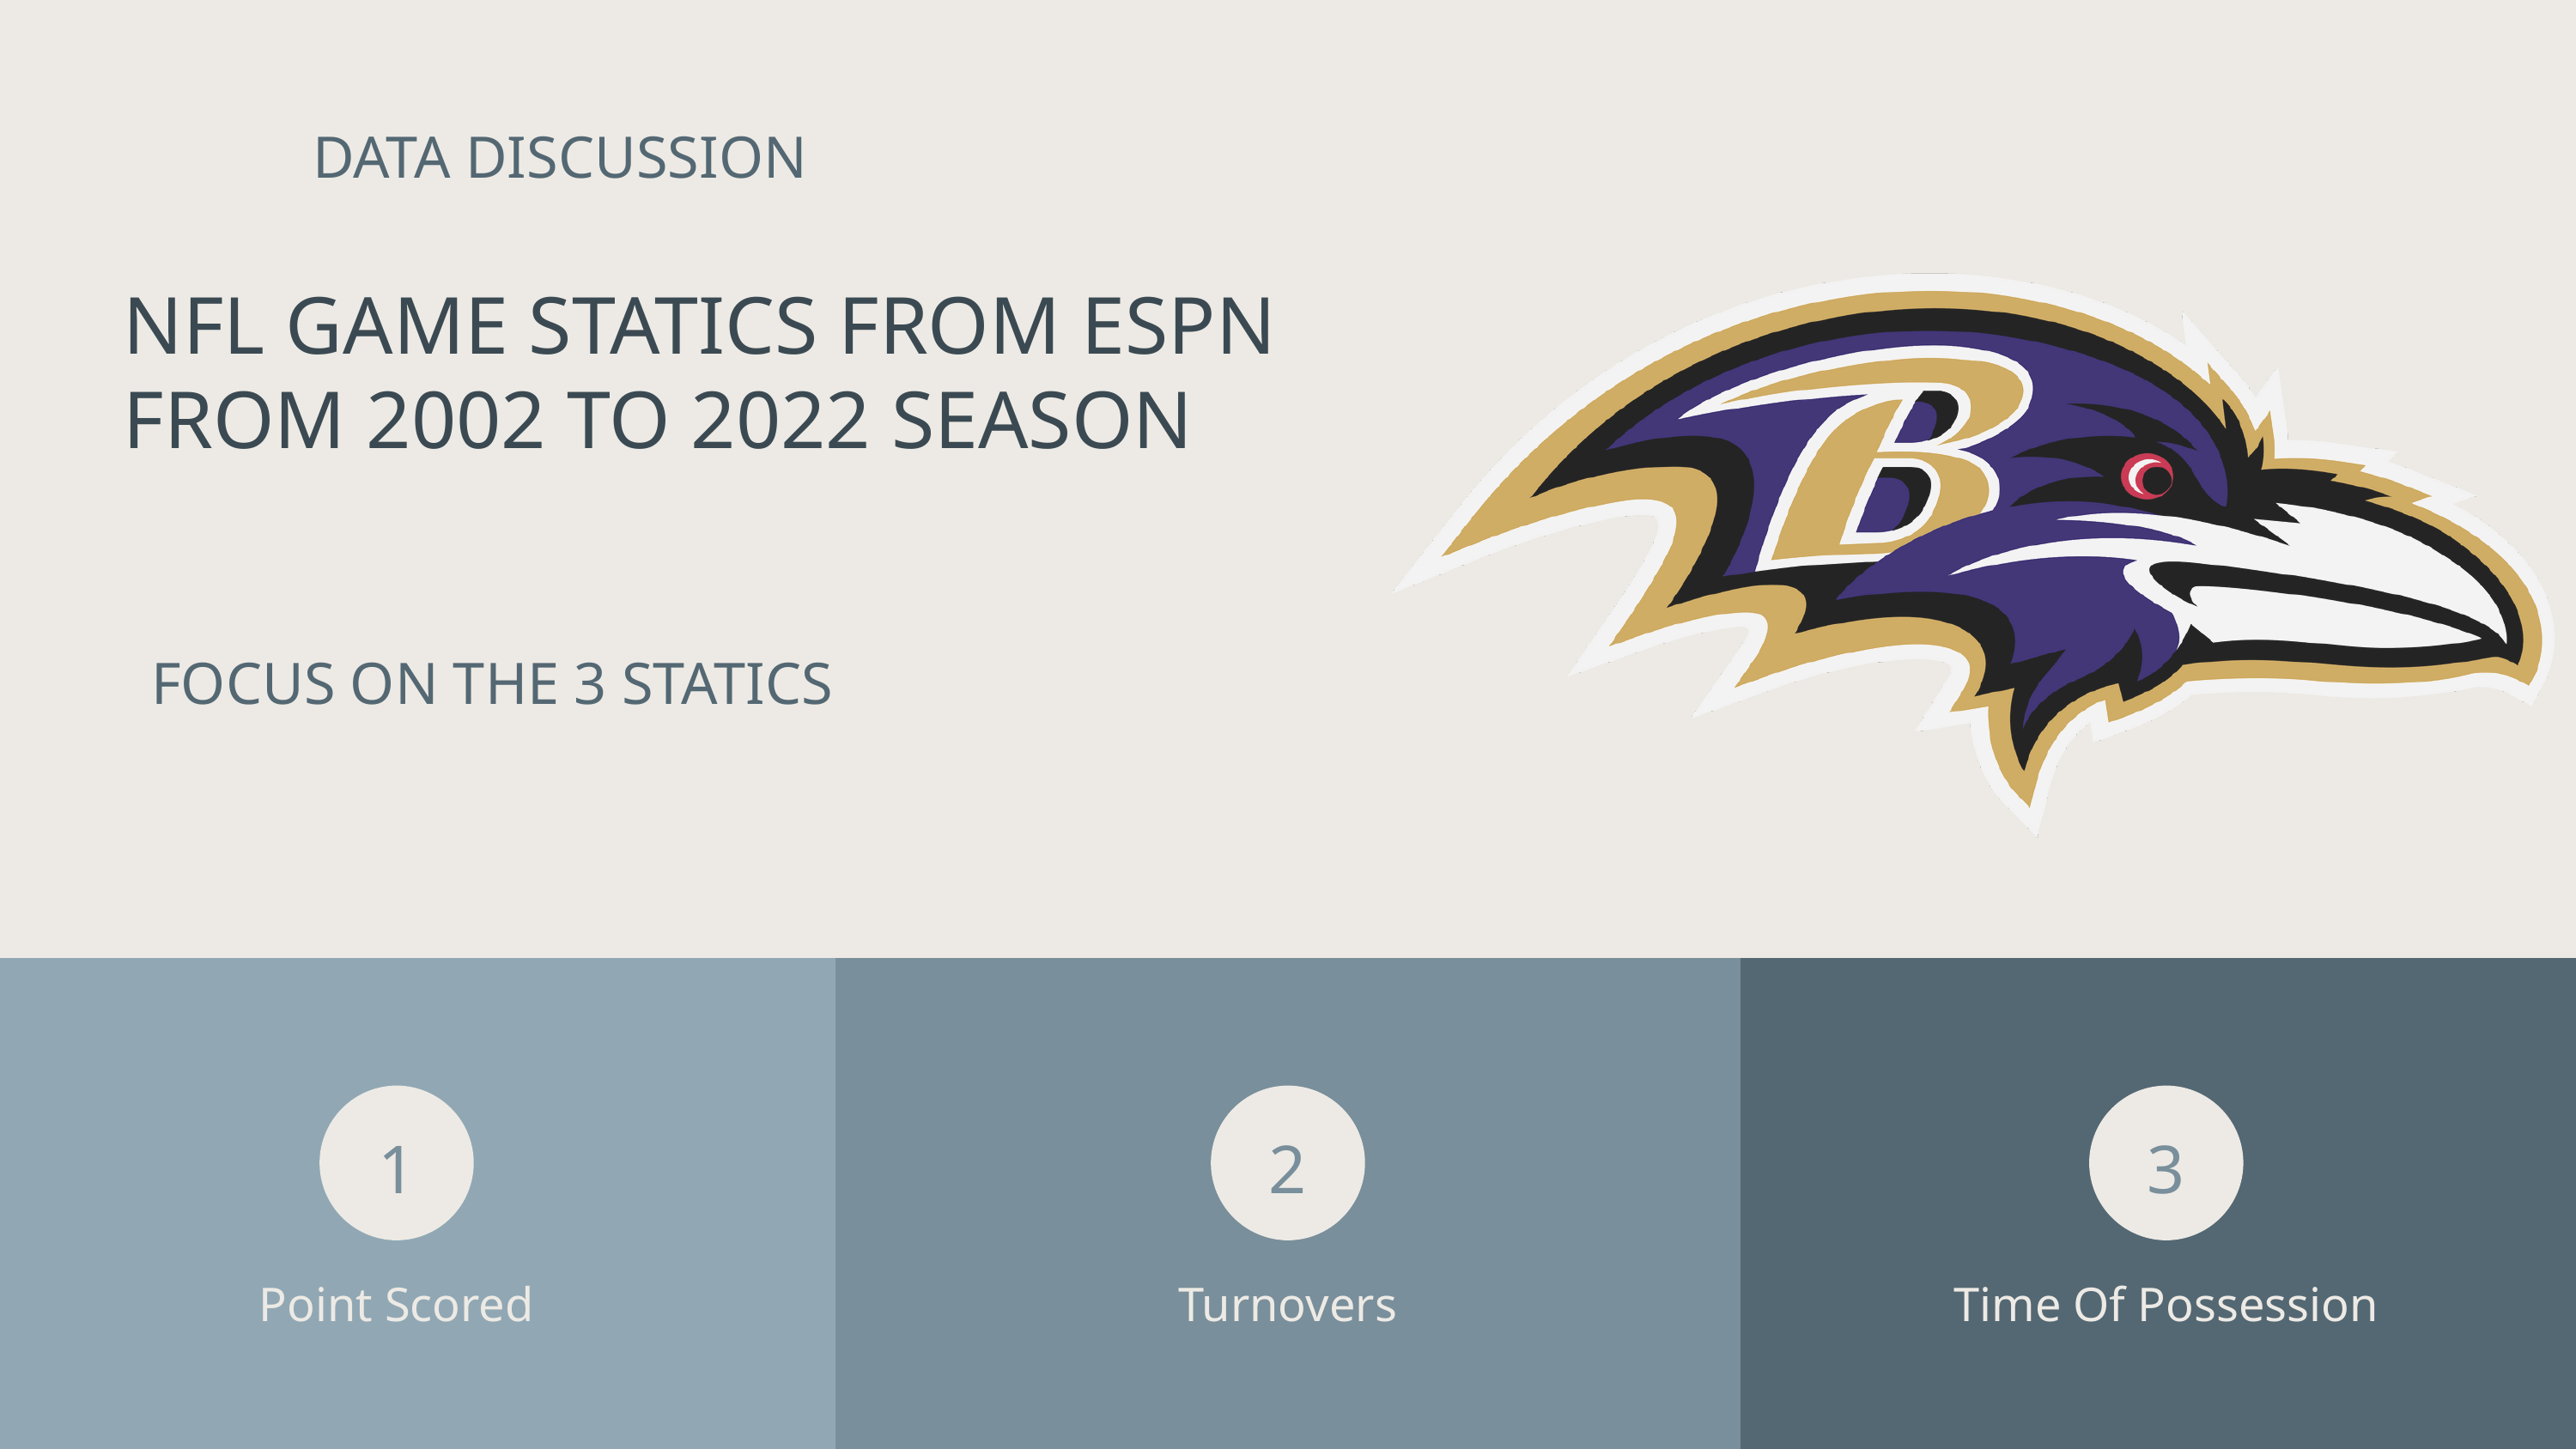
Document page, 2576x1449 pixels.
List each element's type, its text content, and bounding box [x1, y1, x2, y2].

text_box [2088, 1085, 2245, 1241]
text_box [1364, 248, 2576, 862]
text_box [1210, 1085, 1366, 1241]
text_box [1740, 957, 2576, 1449]
text_box NFL GAME STATICS FROM ESPN FROM 2002 TO 2022 SEASON [123, 274, 1288, 465]
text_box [319, 1085, 475, 1241]
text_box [836, 957, 1739, 1449]
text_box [0, 957, 836, 1449]
text_box FOCUS ON THE 3 STATICS [151, 635, 968, 716]
text_box DATA DISCUSSION [213, 109, 908, 190]
